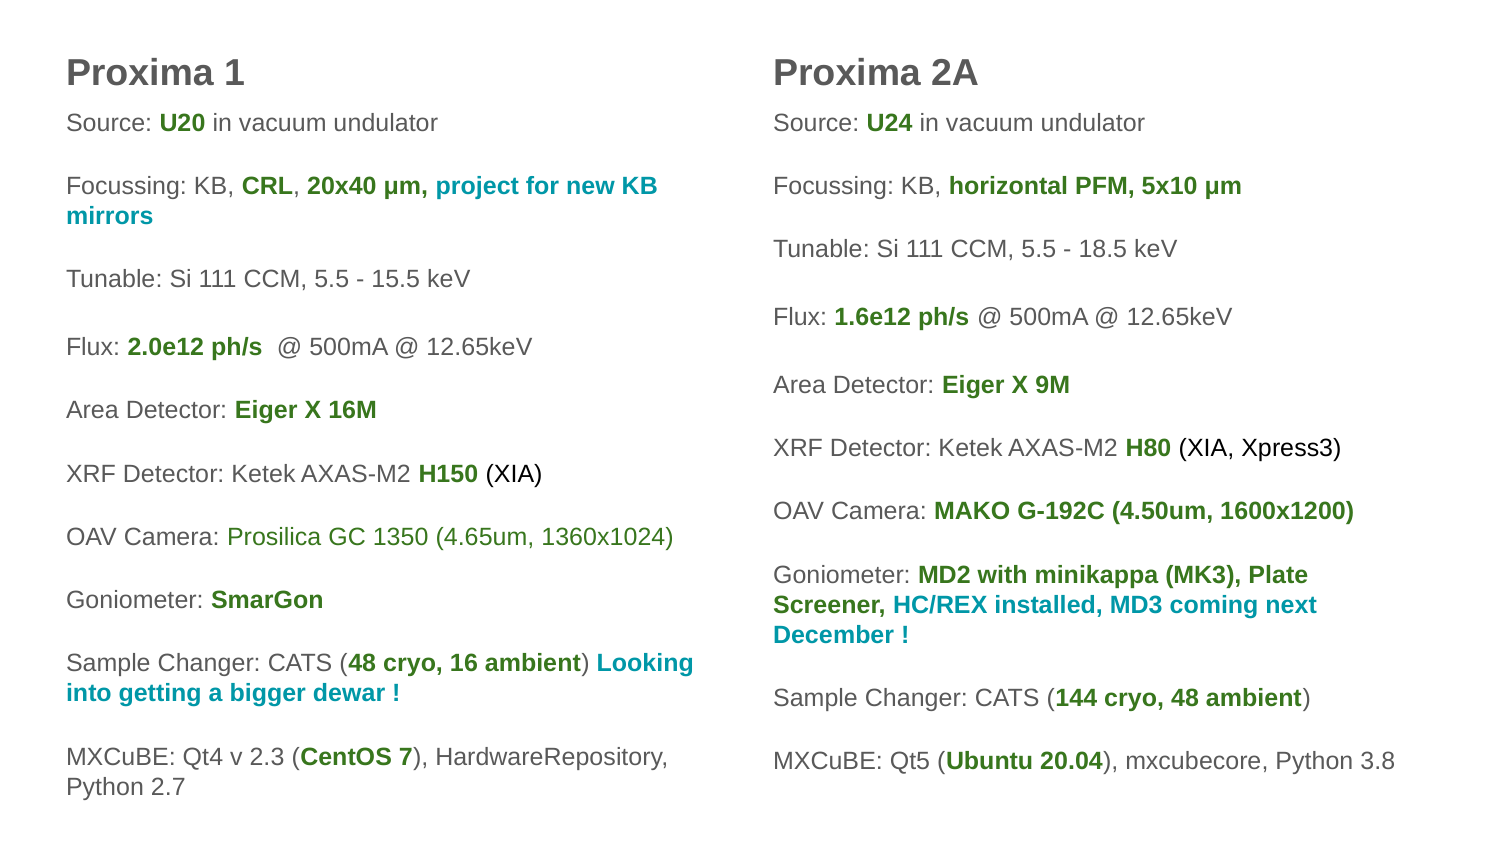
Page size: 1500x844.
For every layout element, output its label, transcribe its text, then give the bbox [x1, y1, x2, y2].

text_box Proxima 2A [758, 37, 1251, 104]
text_box Proxima 1 [51, 37, 544, 104]
list Source: U20 in vacuum undulator Focussing: KB, CRL, 20x40 μm, project for new KB mirrors Tunable: Si 111 CCM, 5.5 - 15.5 keV Flux: 2.0e12 ph/s @ 500mA @ 12.65keV Area Detector: Eiger X 16M XRF Detector: Ketek AXAS-M2 H150 (XIA) OAV Camera: Prosilica GC 1350 (4.65um, 1360x1024) Goniometer: SmarGon Sample Changer: CATS (48 cryo, 16 ambient) Looking into getting a bigger dewar ! MXCuBE: Qt4 v 2.3 (CentOS 7), HardwareRepository, Python 2.7 [51, 91, 734, 775]
list Source: U24 in vacuum undulator Focussing: KB, horizontal PFM, 5x10 μm Tunable: Si 111 CCM, 5.5 - 18.5 keV Flux: 1.6e12 ph/s @ 500mA @ 12.65keV Area Detector: Eiger X 9M XRF Detector: Ketek AXAS-M2 H80 (XIA, Xpress3) OAV Camera: MAKO G-192C (4.50um, 1600x1200) Goniometer: MD2 with minikappa (MK3), Plate Screener, HC/REX installed, MD3 coming next December ! Sample Changer: CATS (144 cryo, 48 ambient) MXCuBE: Qt5 (Ubuntu 20.04), mxcubecore, Python 3.8 [758, 91, 1441, 775]
